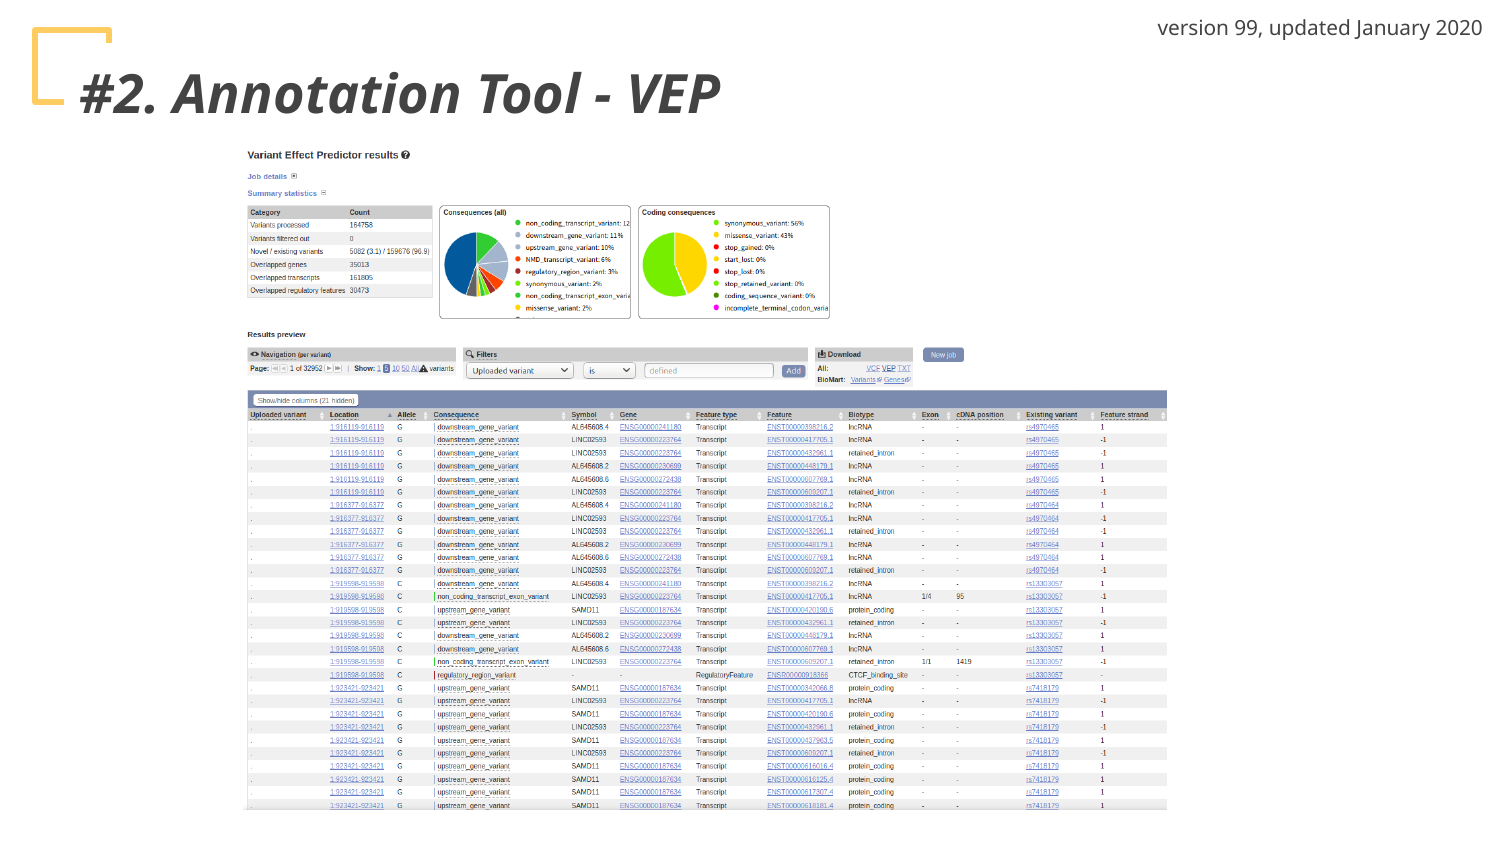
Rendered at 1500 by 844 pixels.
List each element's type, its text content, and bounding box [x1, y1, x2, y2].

text_box [35, 30, 109, 102]
text_box version 99, updated January 2020 [1142, 0, 1500, 43]
picture [243, 146, 1168, 811]
text_box #2. Annotation Tool - VEP [64, 43, 1245, 138]
